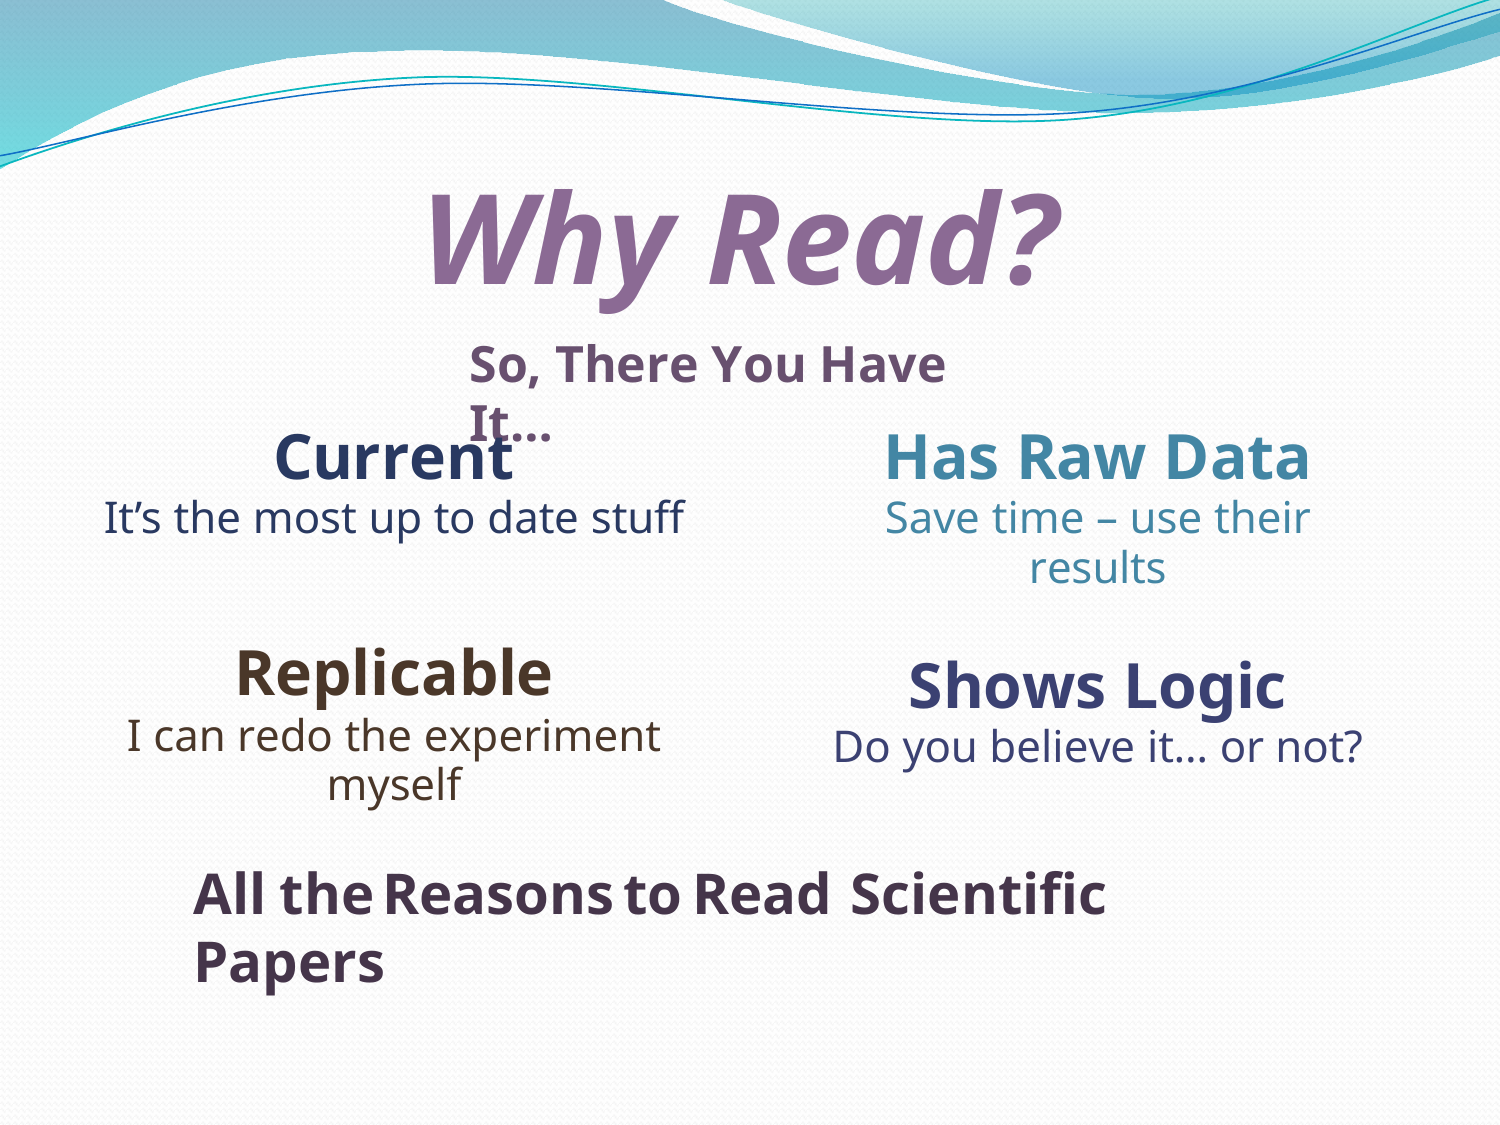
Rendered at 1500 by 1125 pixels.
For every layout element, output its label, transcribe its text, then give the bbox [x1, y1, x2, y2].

text_box Replicable I can redo the experiment myself [115, 633, 673, 810]
text_box Why Read? [419, 161, 1107, 310]
text_box Has Raw Data Save time – use their results [811, 416, 1385, 543]
text_box Current It’s the most up to date stuff [96, 416, 691, 543]
text_box All the Reasons to Read Scientific Papers [192, 858, 1296, 927]
text_box Shows Logic Do you believe it… or not? [814, 645, 1382, 772]
text_box So, There You Have It… [468, 332, 1031, 393]
